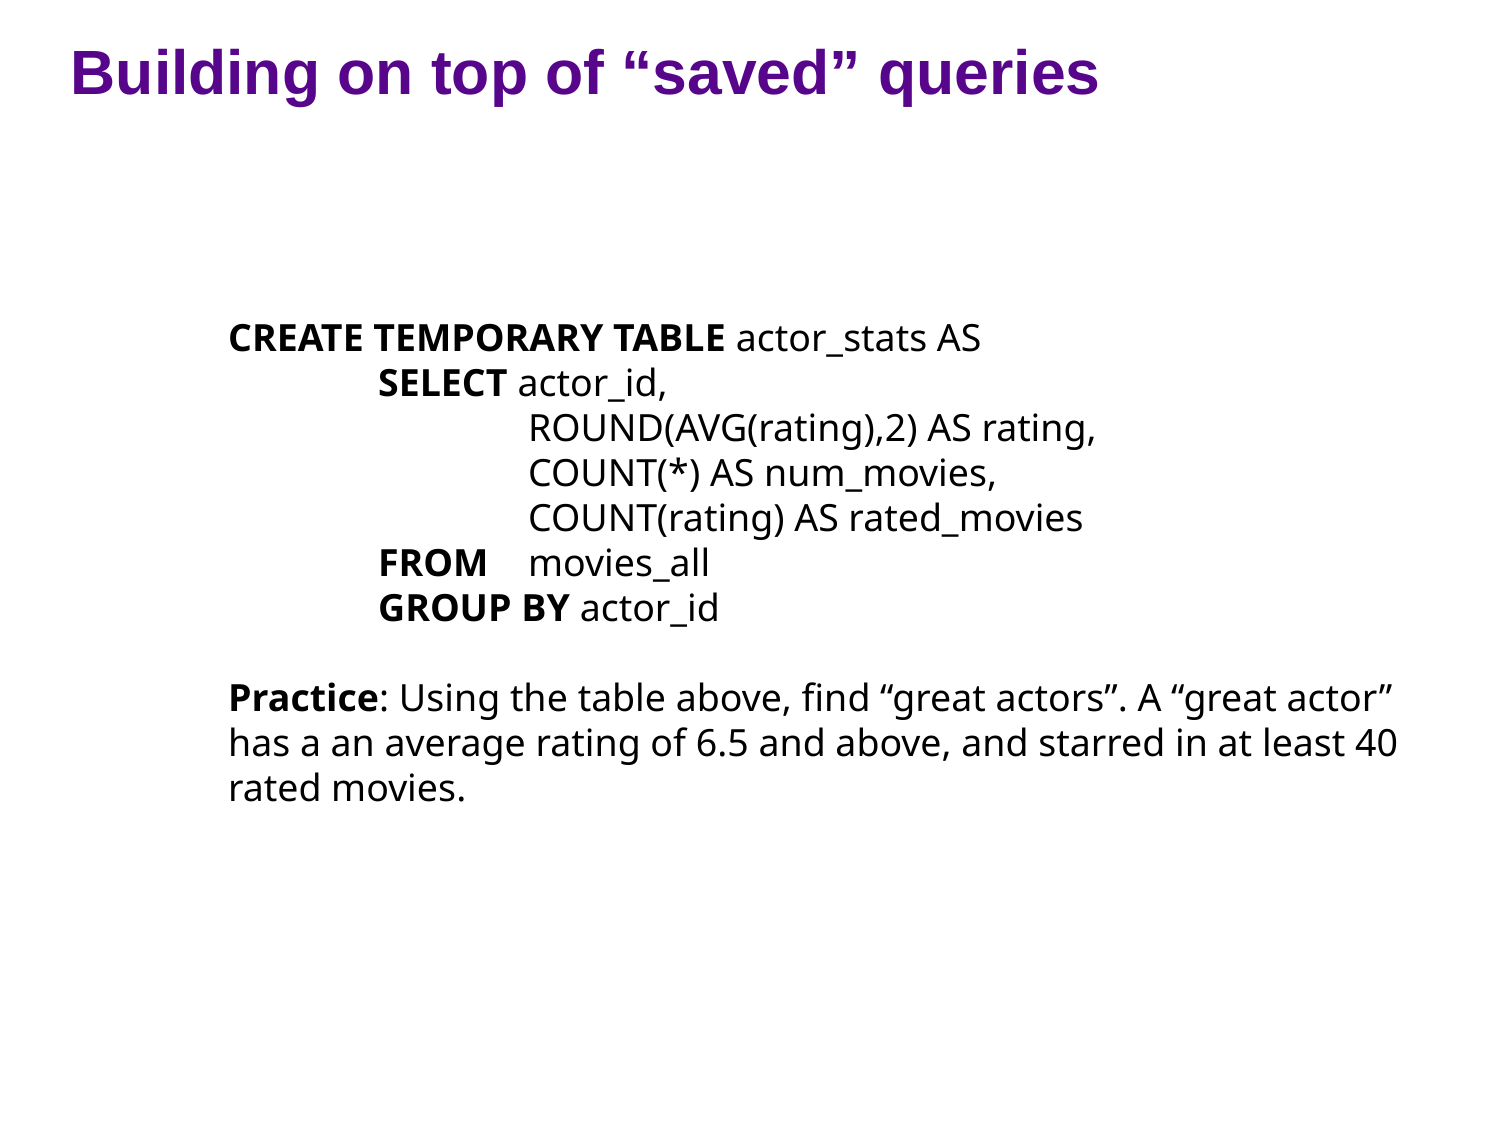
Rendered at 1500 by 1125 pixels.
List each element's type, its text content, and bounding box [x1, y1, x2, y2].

text_box CREATE TEMPORARY TABLE actor_stats AS SELECT actor_id, ROUND(AVG(rating),2) AS rating, COUNT(*) AS num_movies, COUNT(rating) AS rated_movies FROM movies_all GROUP BY actor_id Practice: Using the table above, find “great actors”. A “great actor” has a an average rating of 6.5 and above, and starred in at least 40 rated movies. [213, 306, 1431, 817]
text_box Building on top of “saved” queries [63, 24, 1336, 115]
